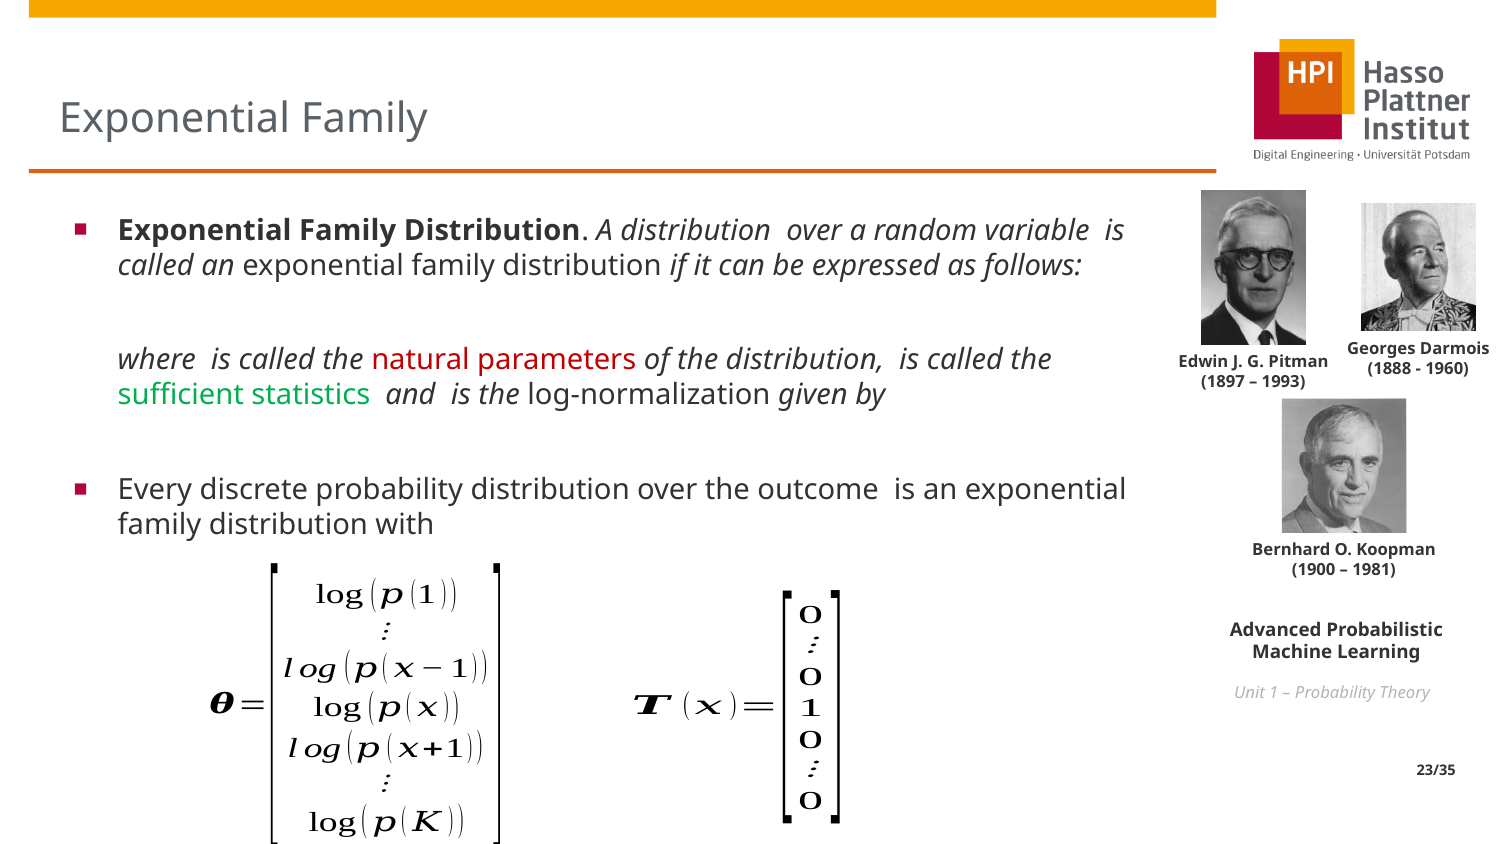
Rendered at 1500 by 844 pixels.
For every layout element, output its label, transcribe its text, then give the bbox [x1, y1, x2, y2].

text_box Georges Darmois (1888 - 1960) [1316, 330, 1500, 386]
text_box Bernhard O. Koopman (1900 – 1981) [1220, 531, 1468, 587]
picture [1361, 203, 1476, 332]
picture [1201, 190, 1306, 345]
text_box Edwin J. G. Pitman (1897 – 1993) [1151, 343, 1356, 399]
picture [1254, 39, 1470, 161]
title Exponential Family [58, 17, 1187, 170]
picture [1281, 397, 1407, 534]
